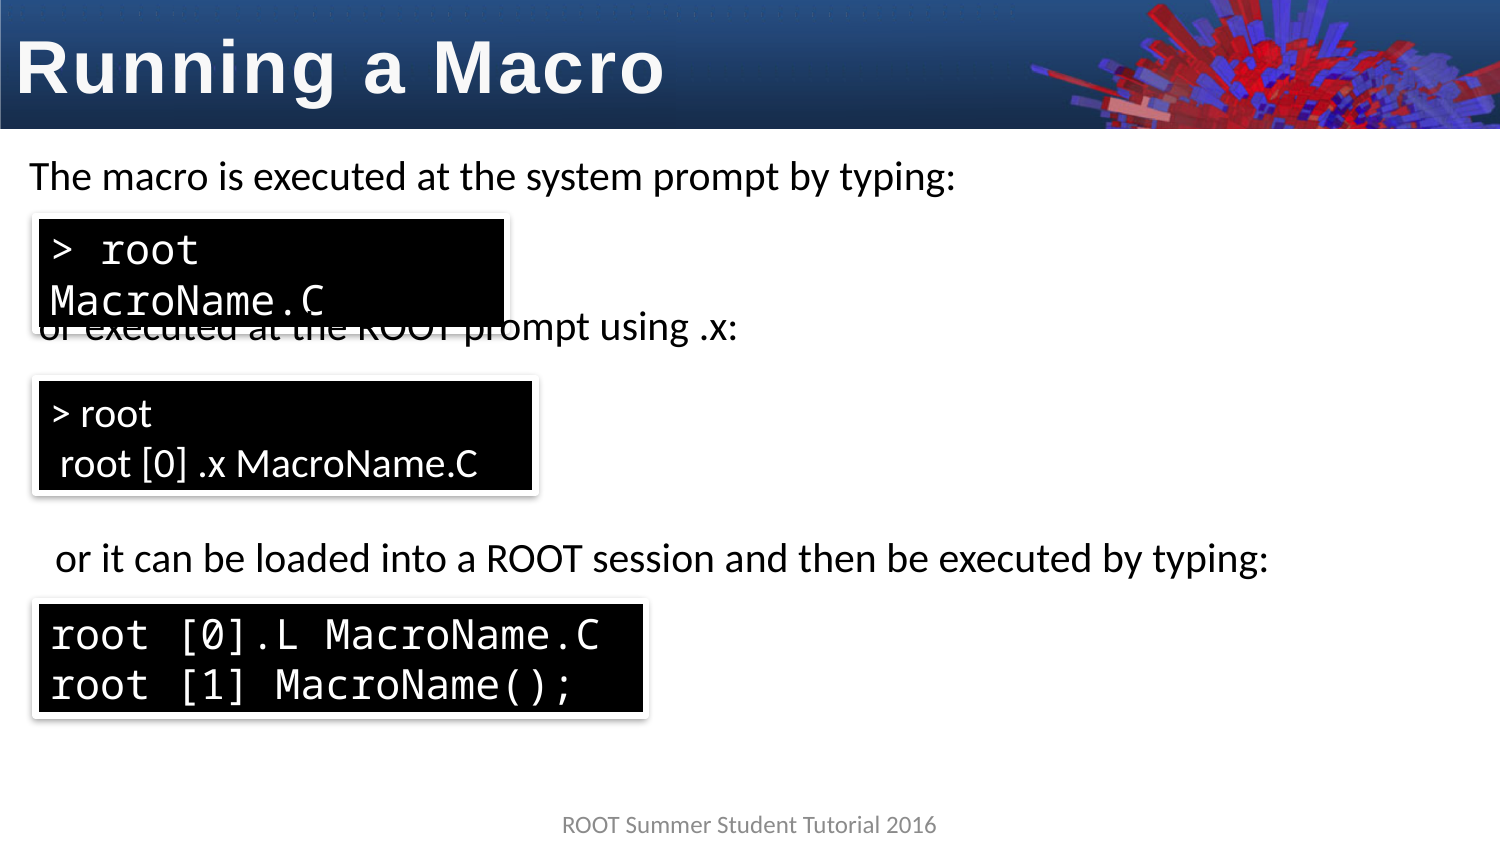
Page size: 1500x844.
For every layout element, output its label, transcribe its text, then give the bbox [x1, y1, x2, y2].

text_box > root root [0] .x MacroName.C [32, 375, 539, 496]
text_box > root MacroName.C [32, 213, 510, 291]
text_box or executed at the ROOT prompt using .x: [23, 291, 754, 357]
text_box or it can be loaded into a ROOT session and then be executed by typing: [40, 523, 1286, 589]
text_box The macro is executed at the system prompt by typing: [14, 141, 973, 207]
footer ROOT Summer Student Tutorial 2016 [512, 800, 988, 844]
text_box root [0].L MacroName.C root [1] MacroName(); [32, 598, 649, 719]
text_box Running a Macro [0, 0, 1500, 129]
